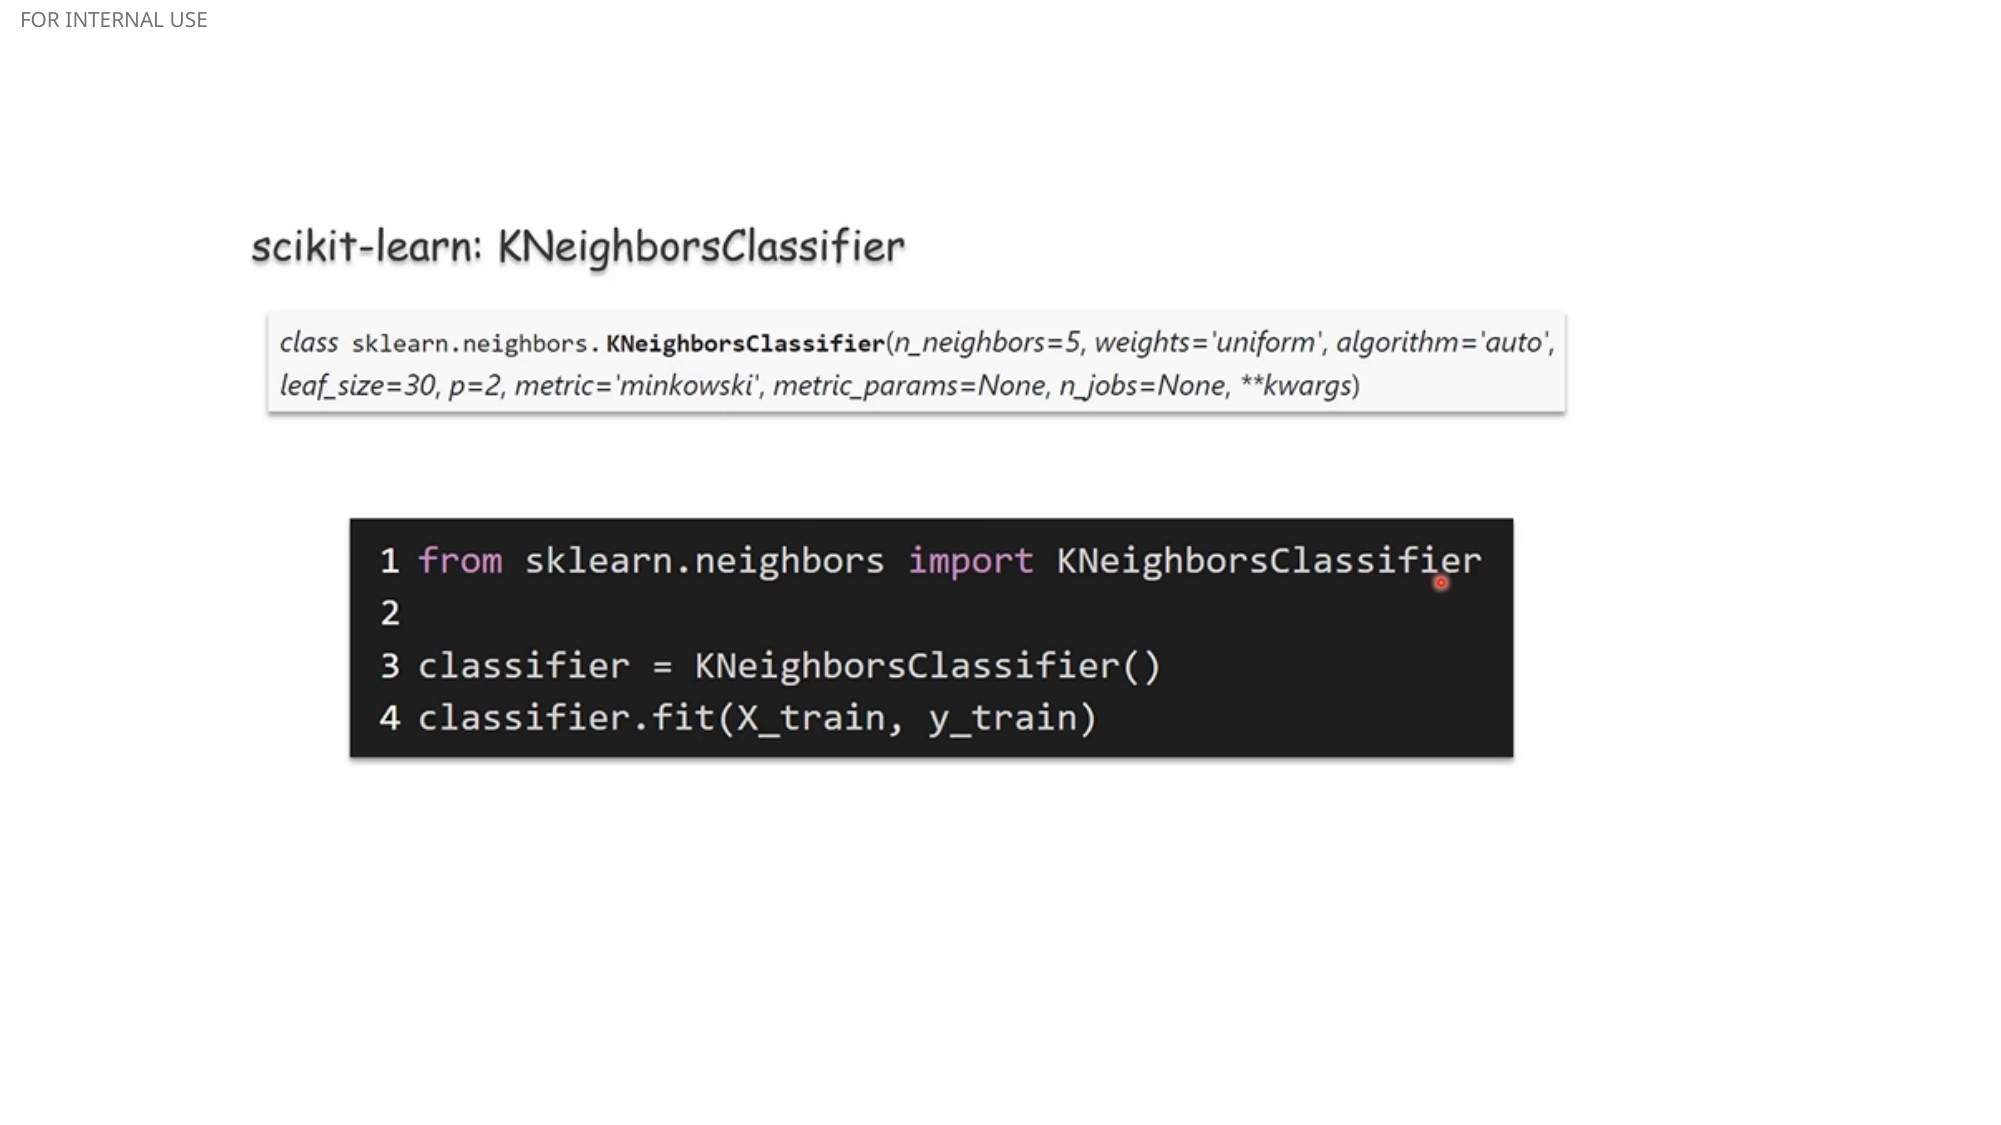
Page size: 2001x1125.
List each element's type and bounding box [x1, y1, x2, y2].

picture [243, 223, 1580, 822]
